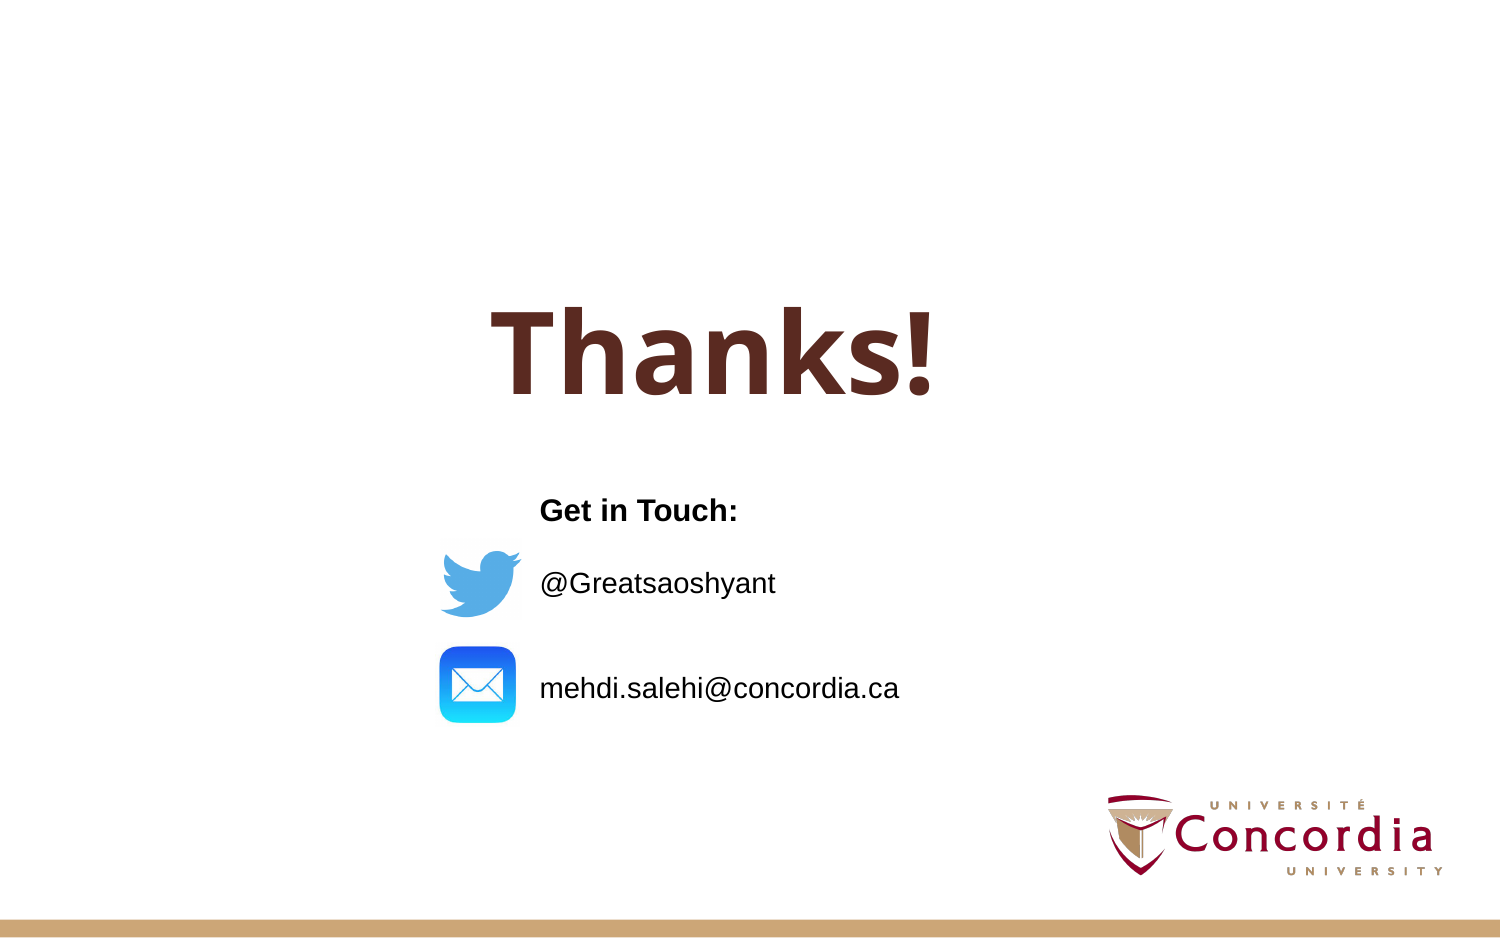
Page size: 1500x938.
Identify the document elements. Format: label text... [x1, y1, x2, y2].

picture [440, 538, 523, 621]
text_box Thanks! [345, 264, 1081, 469]
picture [435, 642, 520, 727]
text_box Get in Touch: @Greatsaoshyant mehdi.salehi@concordia.ca [524, 468, 1017, 796]
picture [1108, 795, 1464, 878]
